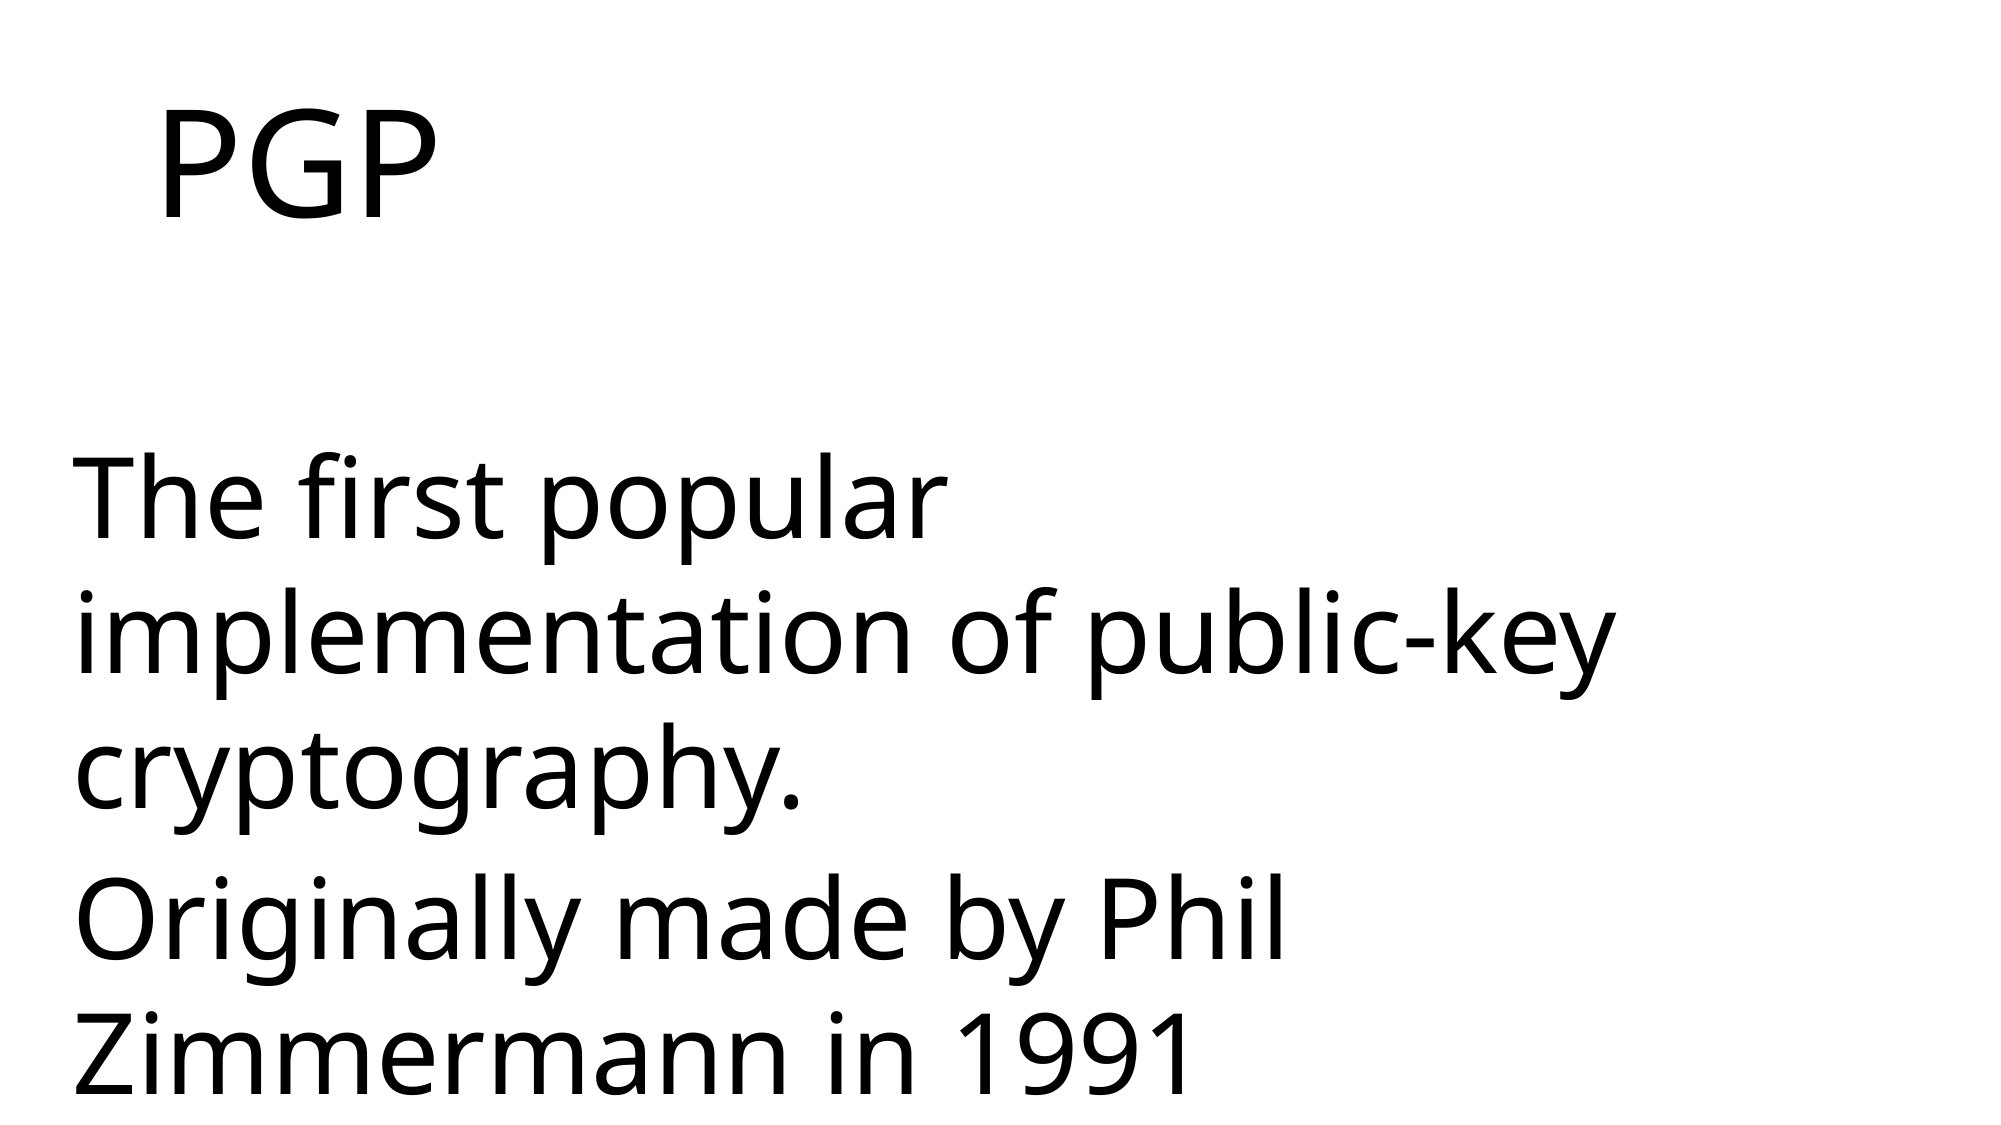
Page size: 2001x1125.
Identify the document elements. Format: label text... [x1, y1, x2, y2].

text_box Originally made by Phil Zimmermann in 1991 [58, 839, 1692, 1125]
title PGP [137, 59, 1863, 278]
text_box The first popular implementation of public-key cryptography. [58, 418, 1732, 839]
